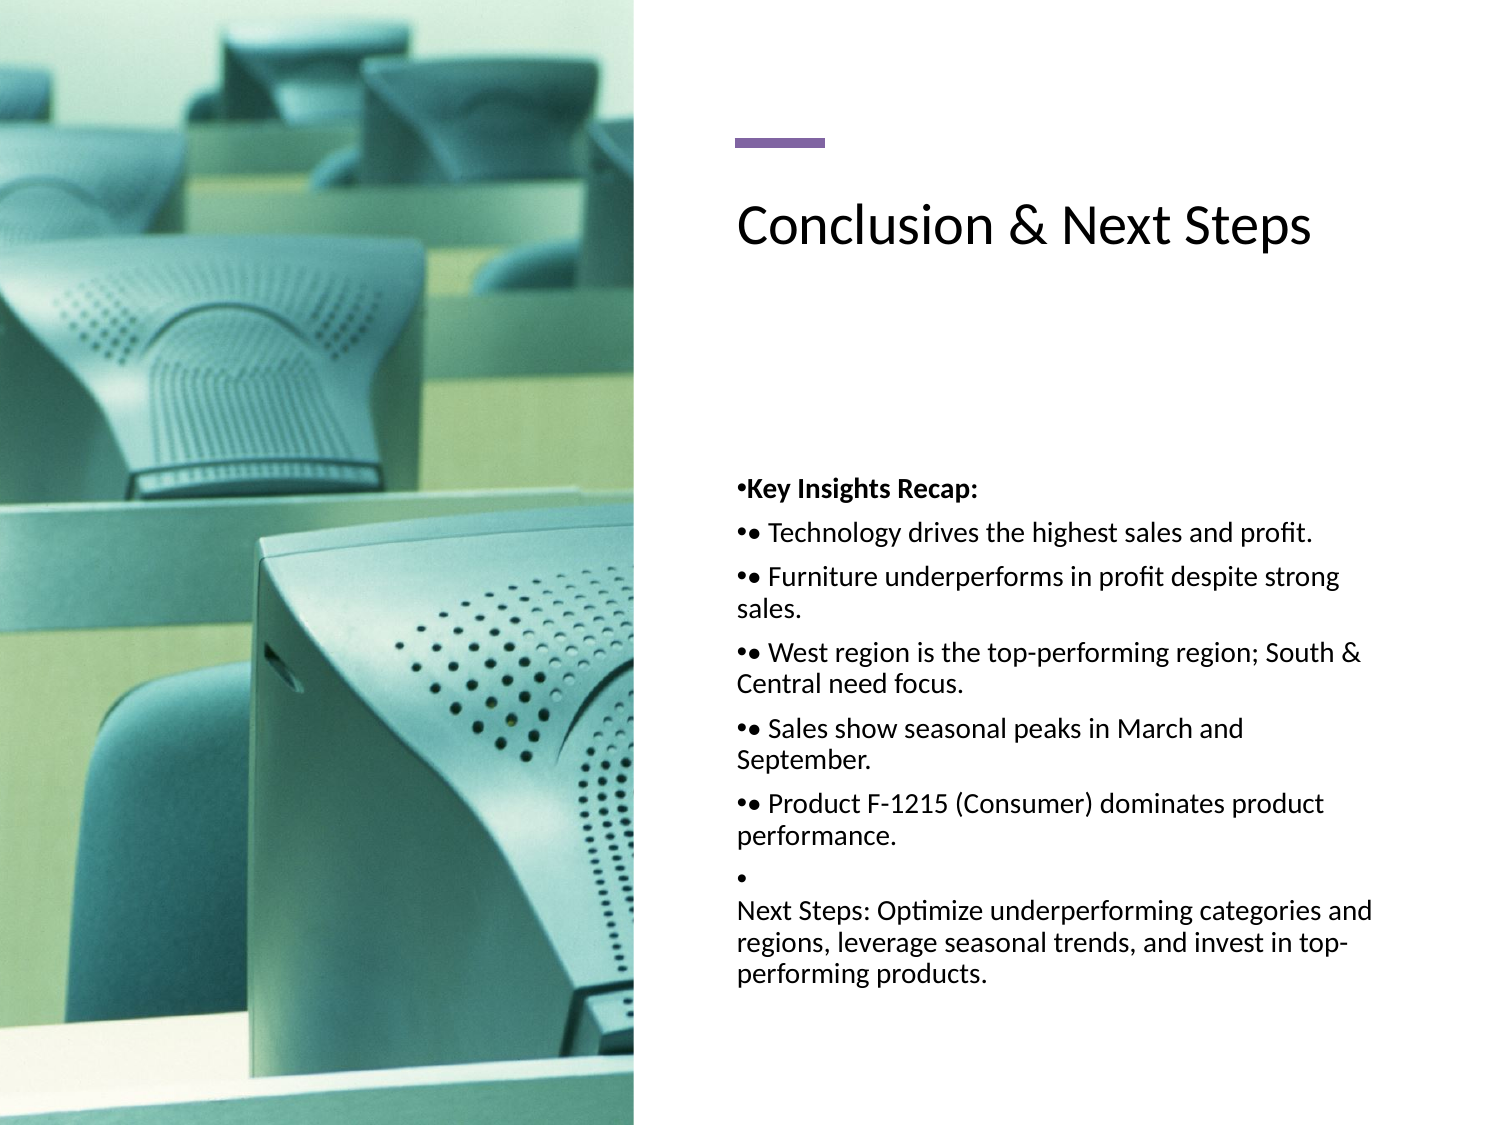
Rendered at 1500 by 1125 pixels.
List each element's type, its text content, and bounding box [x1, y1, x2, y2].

title Conclusion & Next Steps [722, 186, 1392, 417]
picture [0, 0, 634, 1125]
text_box Key Insights Recap: • Technology drives the highest sales and profit. • Furniture underperforms in profit despite strong sales. • West region is the top-performing region; South & Central need focus. • Sales show seasonal peaks in March and September. • Product F-1215 (Consumer) dominates product performance. Next Steps: Optimize underperforming categories and regions, leverage seasonal trends, and invest in top-performing products. [721, 418, 1392, 1008]
